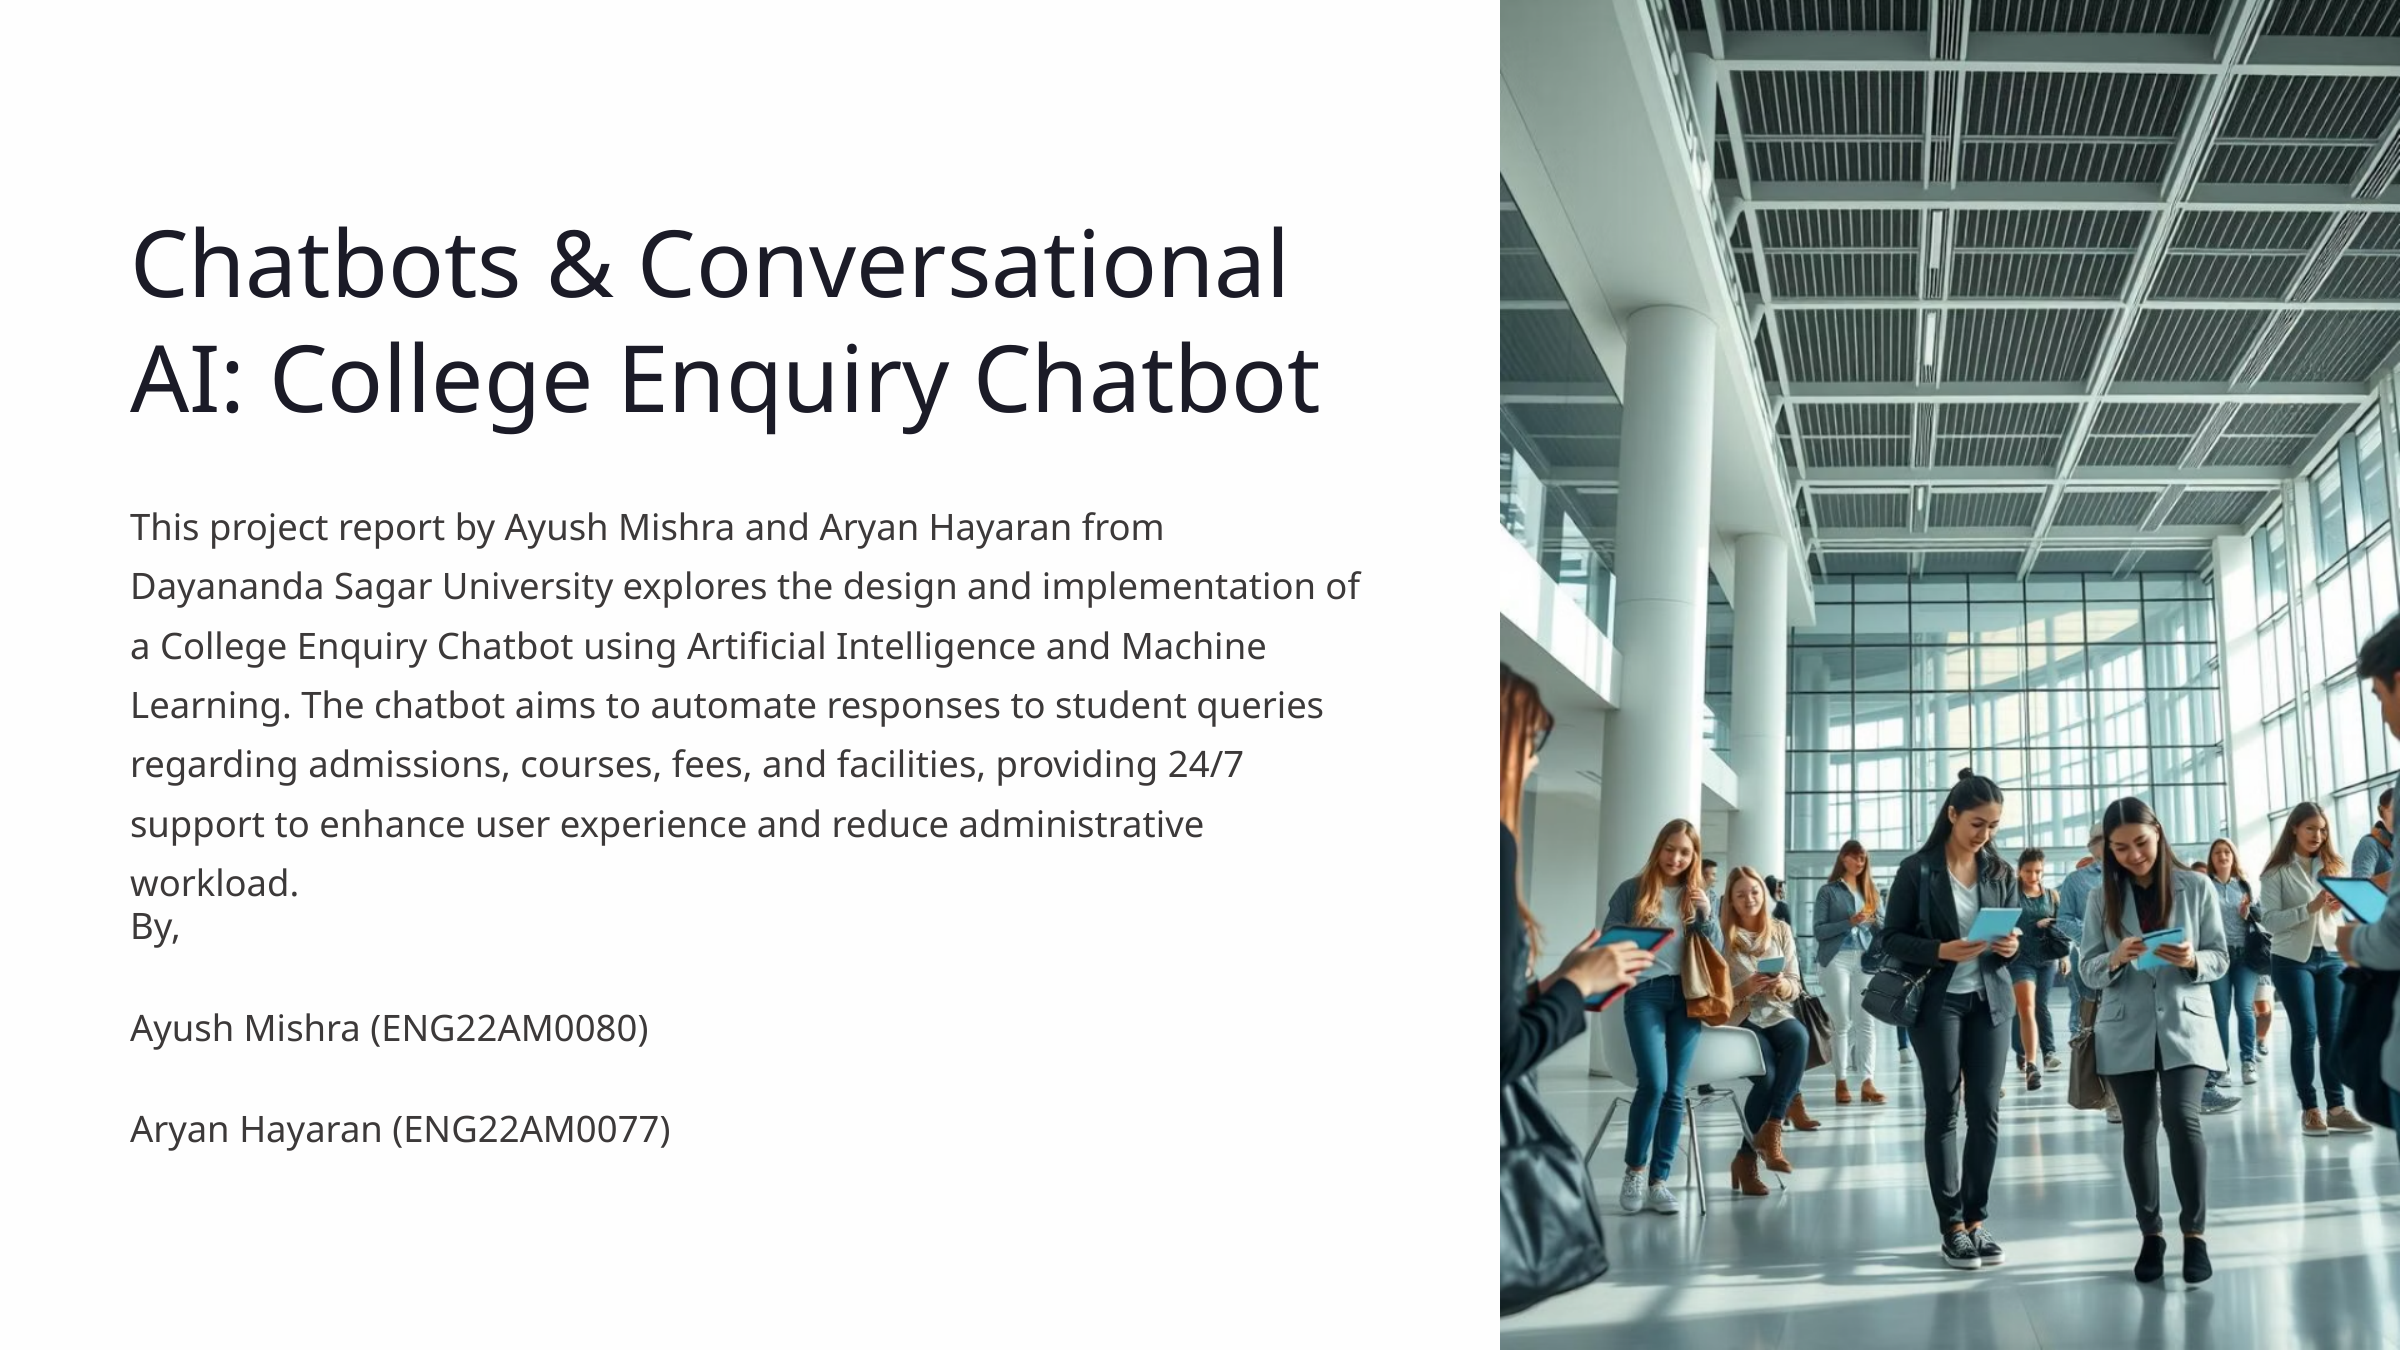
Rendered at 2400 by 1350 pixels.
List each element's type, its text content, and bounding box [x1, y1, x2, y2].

picture [1499, 0, 2400, 1350]
text_box Ayush Mishra (ENG22AM0080) [130, 988, 1370, 1049]
text_box This project report by Ayush Mishra and Aryan Hayaran from Dayananda Sagar University explores the design and implementation of a College Enquiry Chatbot using Artificial Intelligence and Machine Learning. The chatbot aims to automate responses to student queries regarding admissions, courses, fees, and facilities, providing 24/7 support to enhance user experience and reduce administrative workload. [130, 488, 1370, 846]
text_box By, [130, 887, 1370, 947]
text_box Aryan Hayaran (ENG22AM0077) [130, 1090, 1370, 1150]
text_box Chatbots & Conversational AI: College Enquiry Chatbot [130, 200, 1370, 433]
